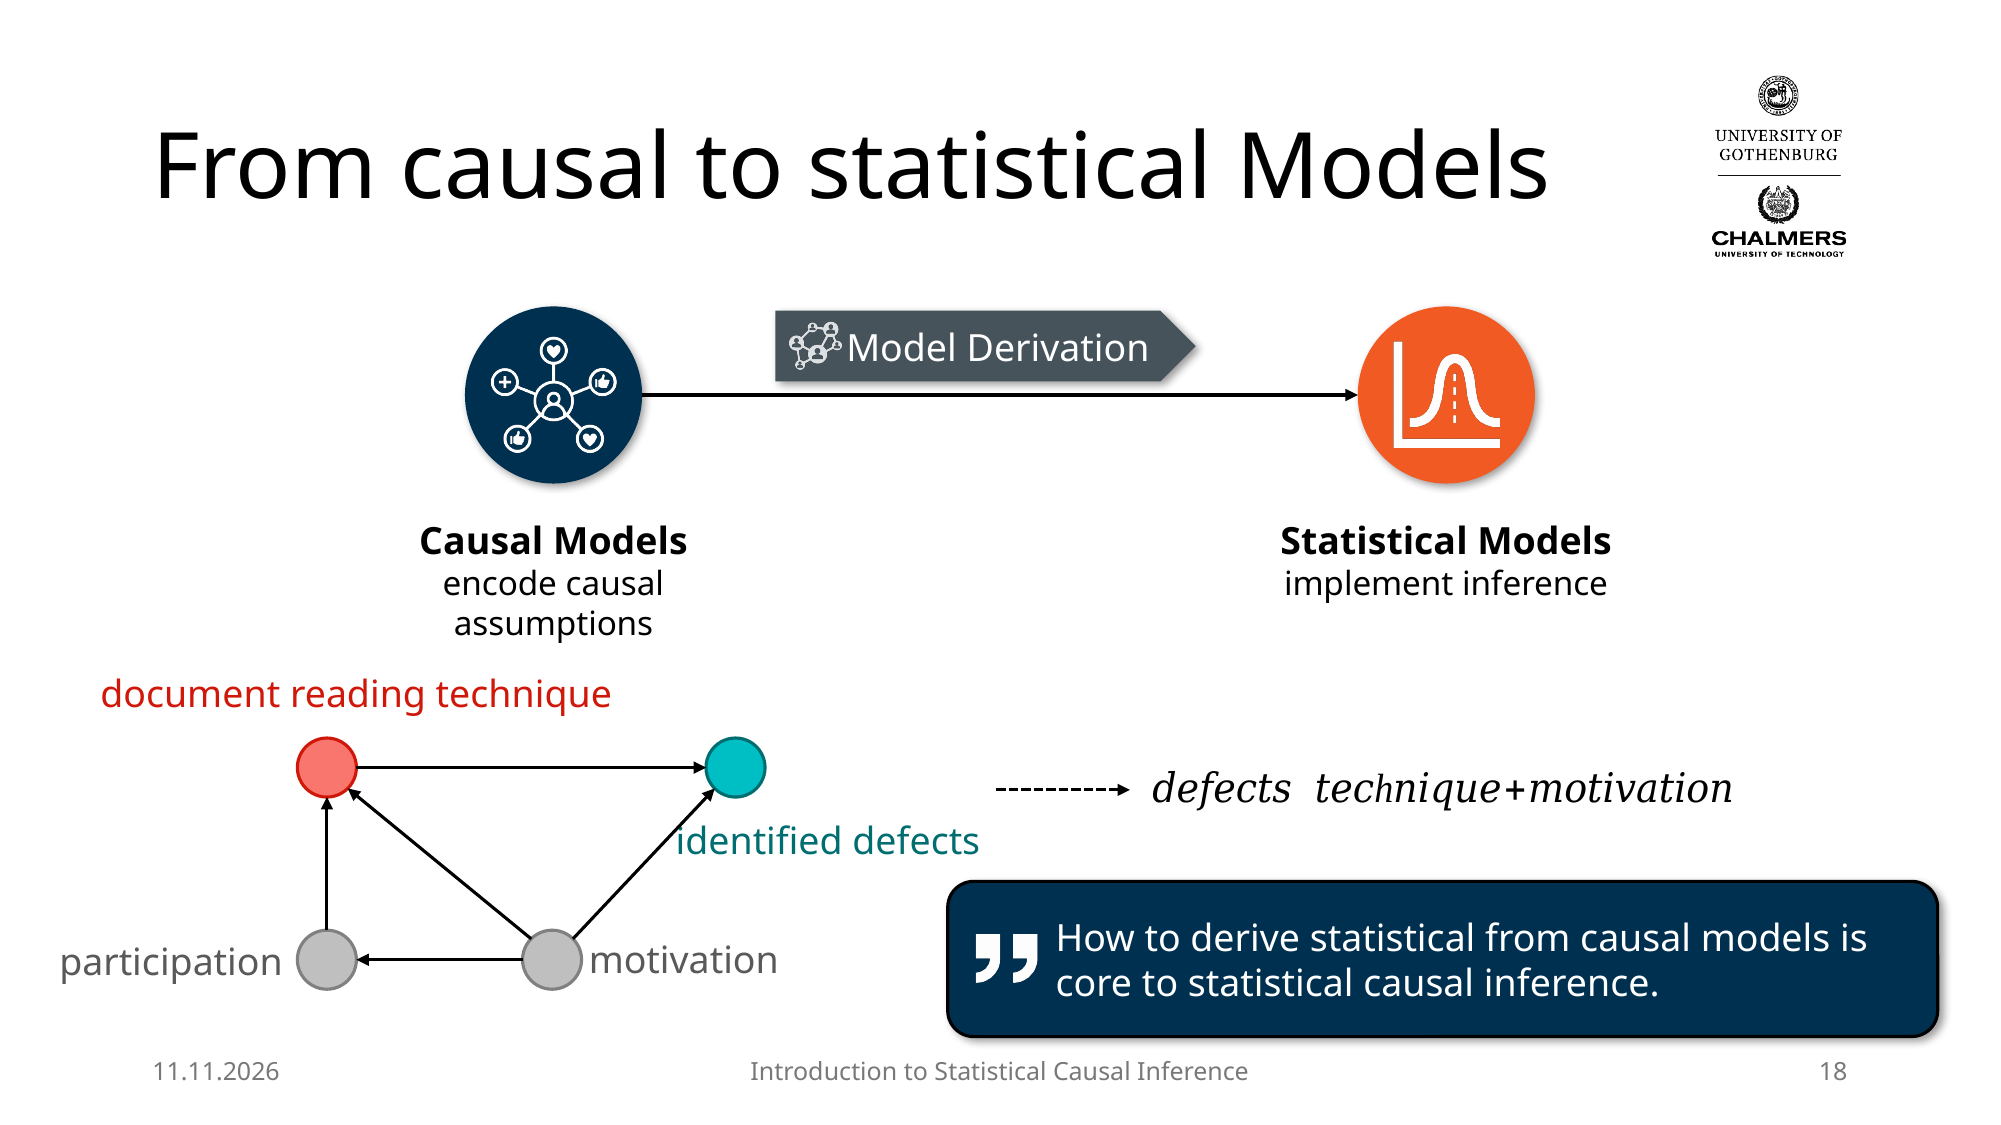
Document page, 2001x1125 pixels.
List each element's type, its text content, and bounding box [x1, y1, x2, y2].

text_box [704, 736, 767, 799]
text_box identified defects [716, 809, 996, 870]
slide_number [137, 1042, 588, 1103]
picture [1698, 59, 1863, 278]
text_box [947, 880, 1939, 1038]
text_box motivation [573, 928, 794, 989]
text_box [295, 736, 358, 799]
text_box [298, 928, 358, 991]
text_box document reading technique [85, 662, 628, 723]
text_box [355, 305, 752, 652]
slide_number 18 [1412, 1048, 1863, 1103]
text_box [1248, 305, 1645, 612]
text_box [347, 787, 532, 940]
text_box [521, 928, 573, 991]
text_box participation [44, 930, 298, 990]
title From causal to statistical Models [137, 59, 1698, 278]
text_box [774, 310, 1197, 382]
footer Introduction to Statistical Causal Inference [662, 1042, 1338, 1103]
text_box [572, 787, 716, 940]
